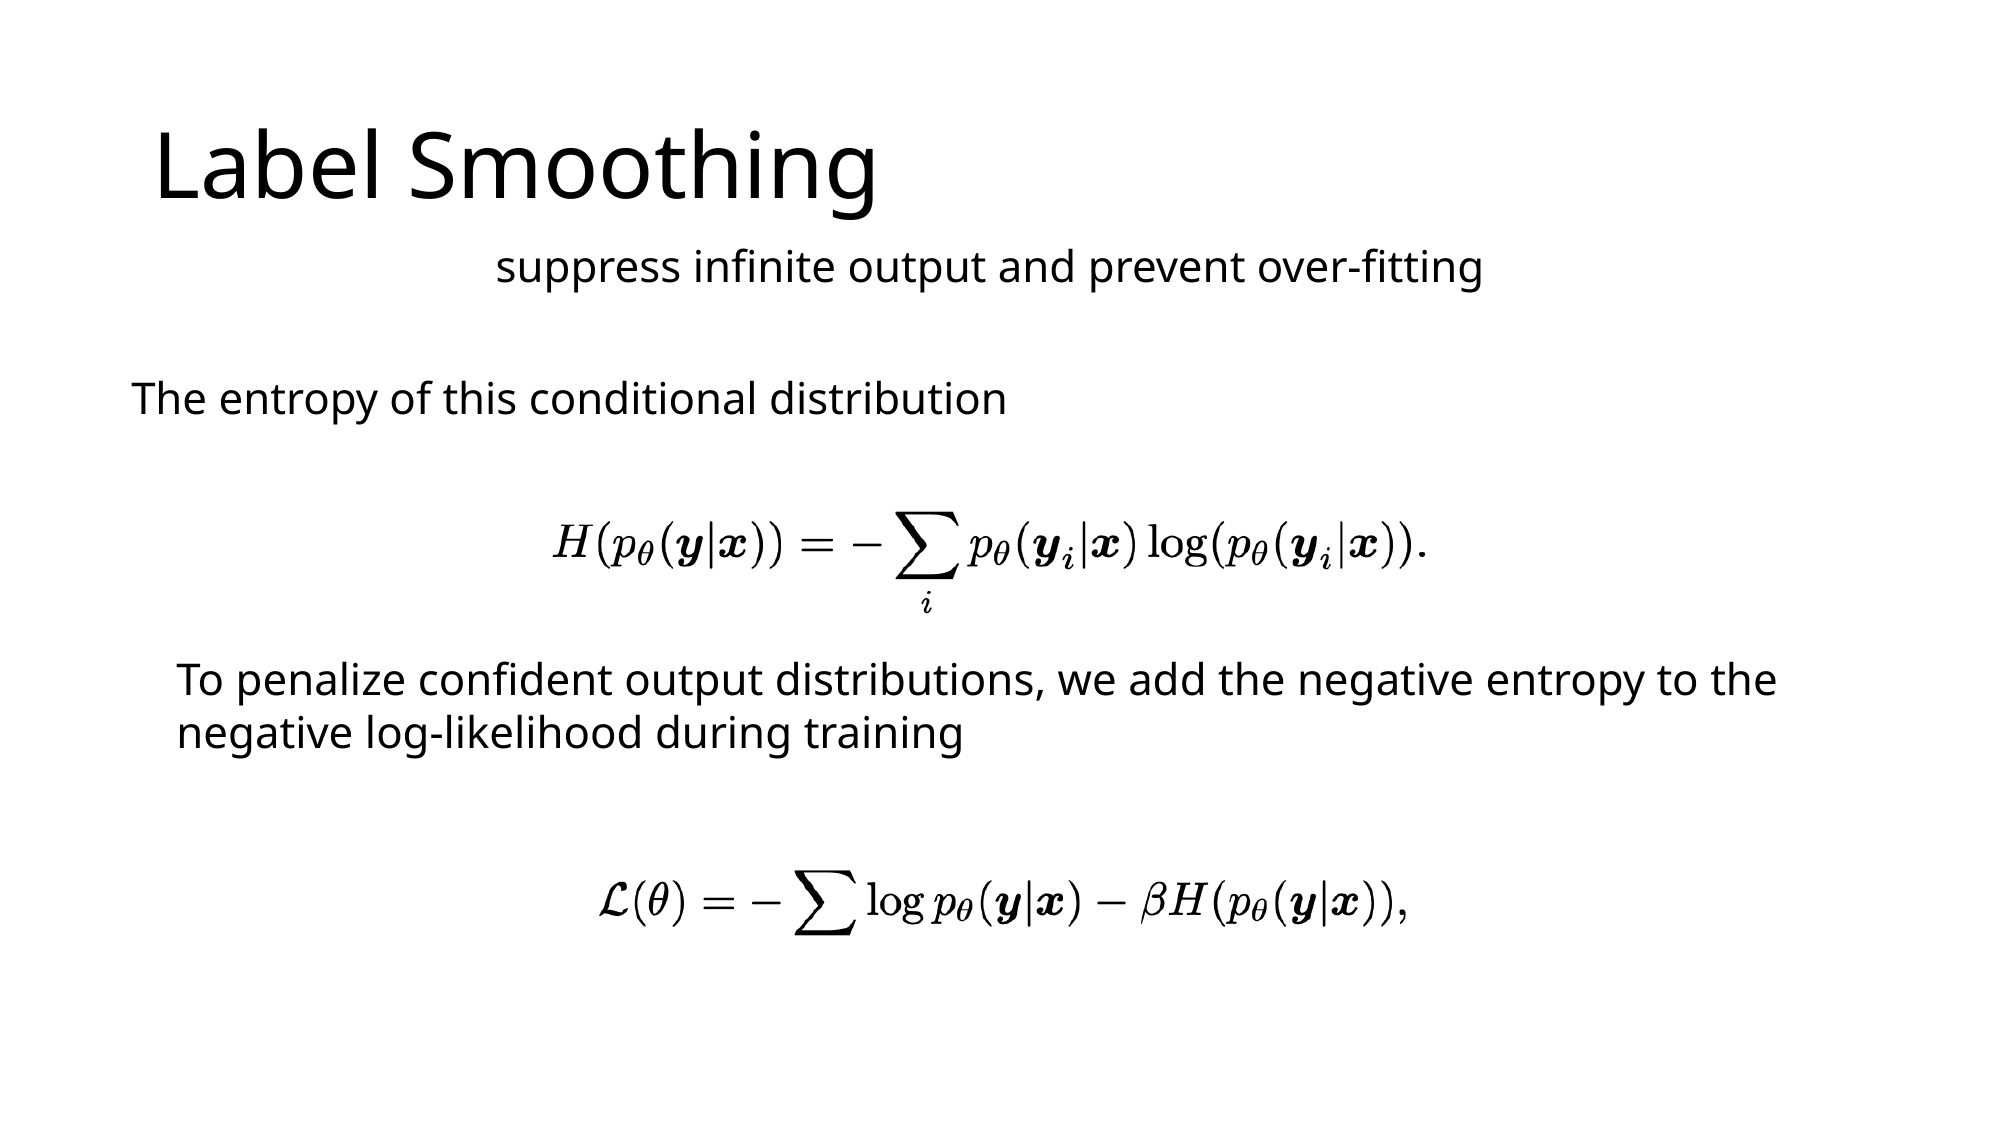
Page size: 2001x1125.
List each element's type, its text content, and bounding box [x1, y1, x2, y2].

title Label Smoothing [137, 59, 1863, 278]
text_box suppress infinite output and prevent over-fitting [491, 234, 1490, 296]
text_box The entropy of this conditional distribution [127, 366, 1013, 428]
picture [583, 824, 1417, 967]
picture [513, 498, 1487, 621]
text_box To penalize confident output distributions, we add the negative entropy to the negative log-likelihood during training [172, 647, 1882, 762]
